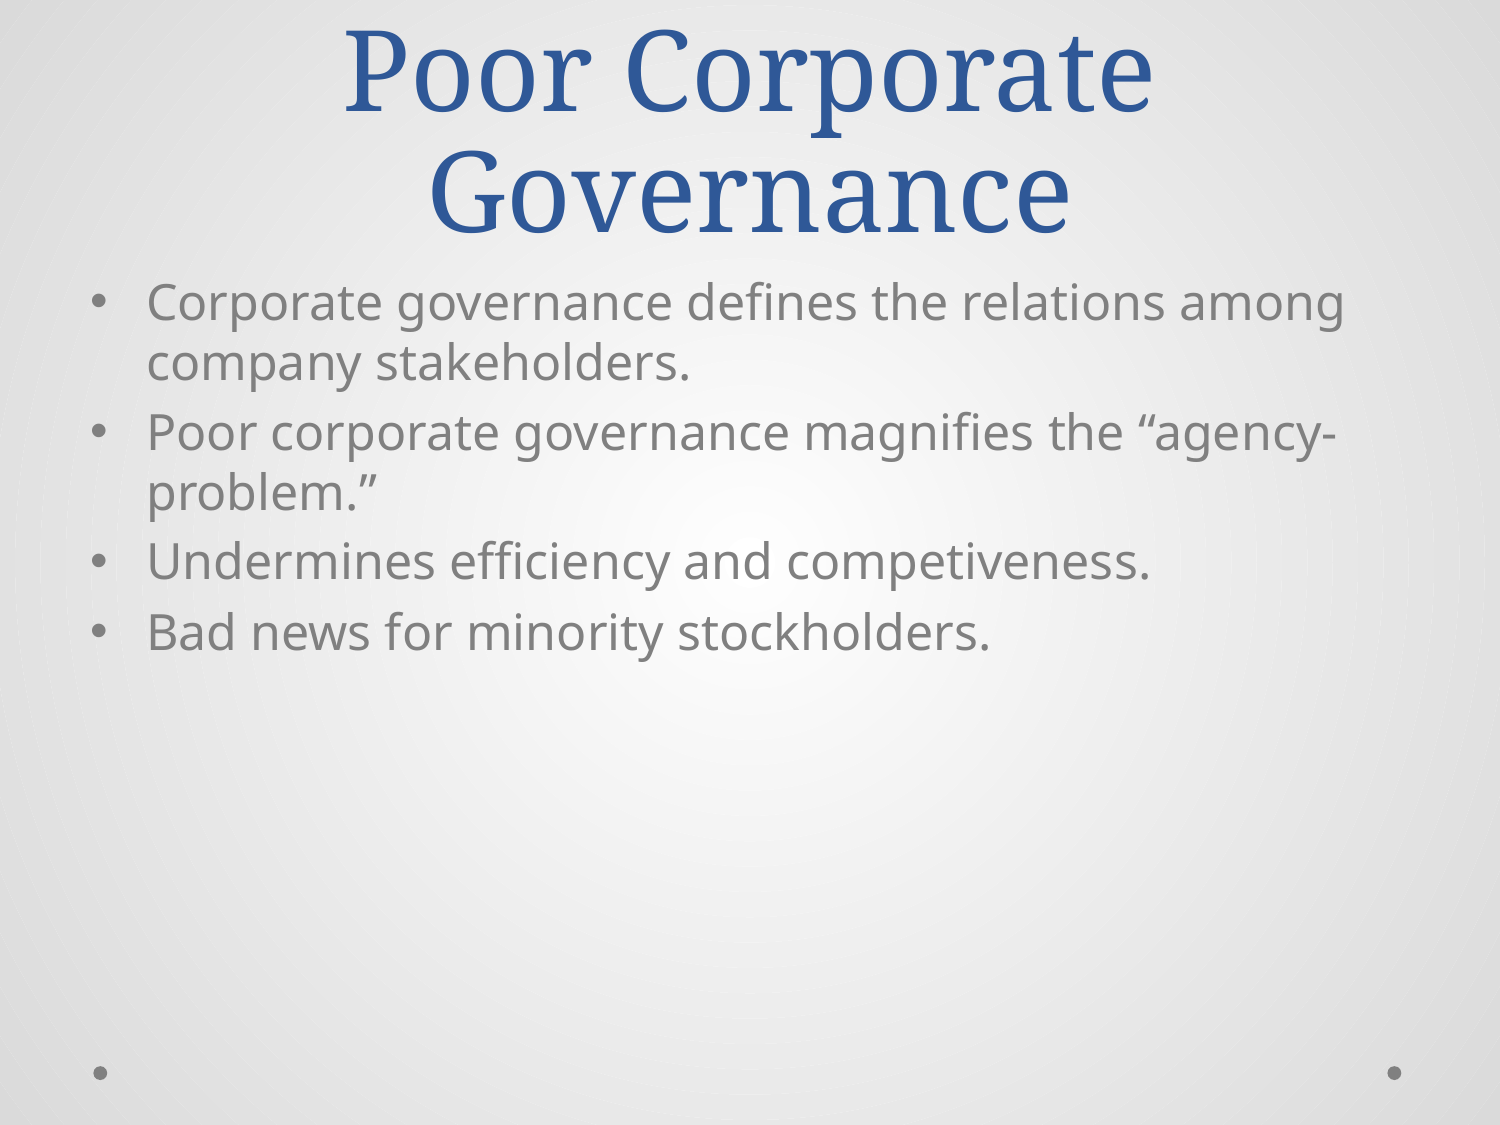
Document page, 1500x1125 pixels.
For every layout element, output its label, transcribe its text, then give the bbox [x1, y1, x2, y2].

list Corporate governance defines the relations among company stakeholders. Poor corporate governance magnifies the “agency-problem.” Undermines efficiency and competiveness. Bad news for minority stockholders. [75, 262, 1425, 1005]
title Poor Corporate Governance [75, 0, 1425, 262]
